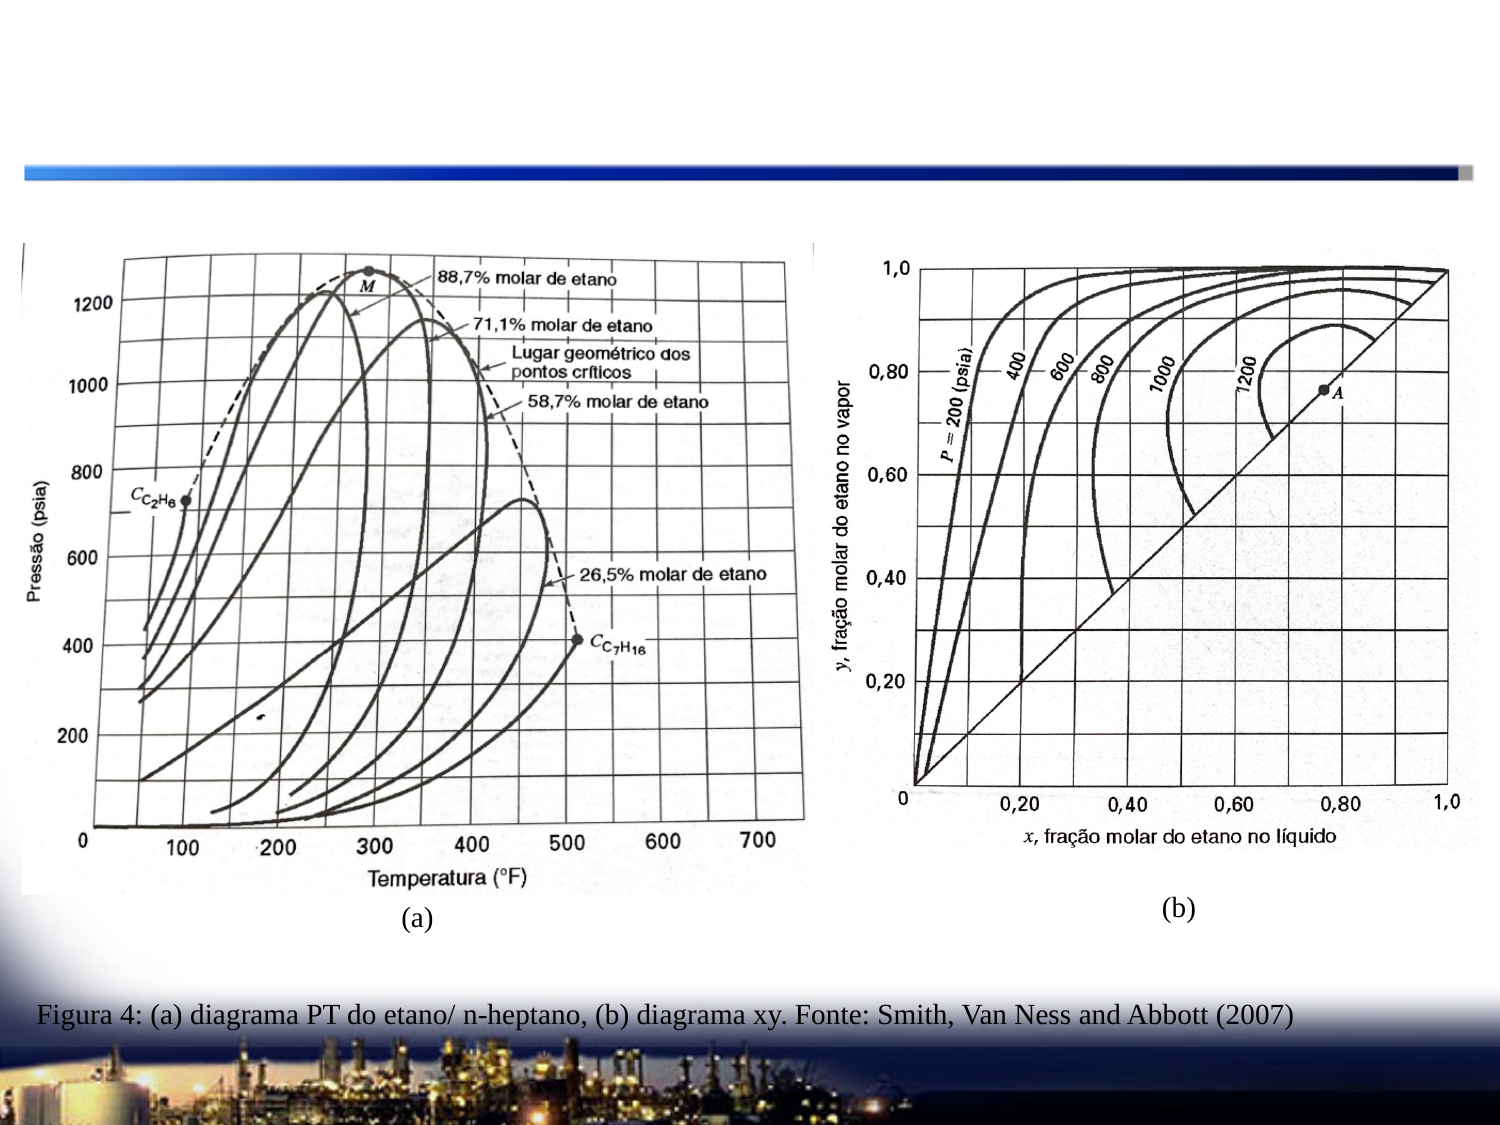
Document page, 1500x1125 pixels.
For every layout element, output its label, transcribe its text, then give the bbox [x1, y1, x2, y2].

text_box (b) [1147, 881, 1212, 932]
text_box Figura 4: (a) diagrama PT do etano/ n-heptano, (b) diagrama xy. Fonte: Smith, Van Ness and Abbott (2007) [21, 987, 1459, 1038]
picture [0, 0, 1500, 1125]
text_box (a) [386, 904, 449, 941]
